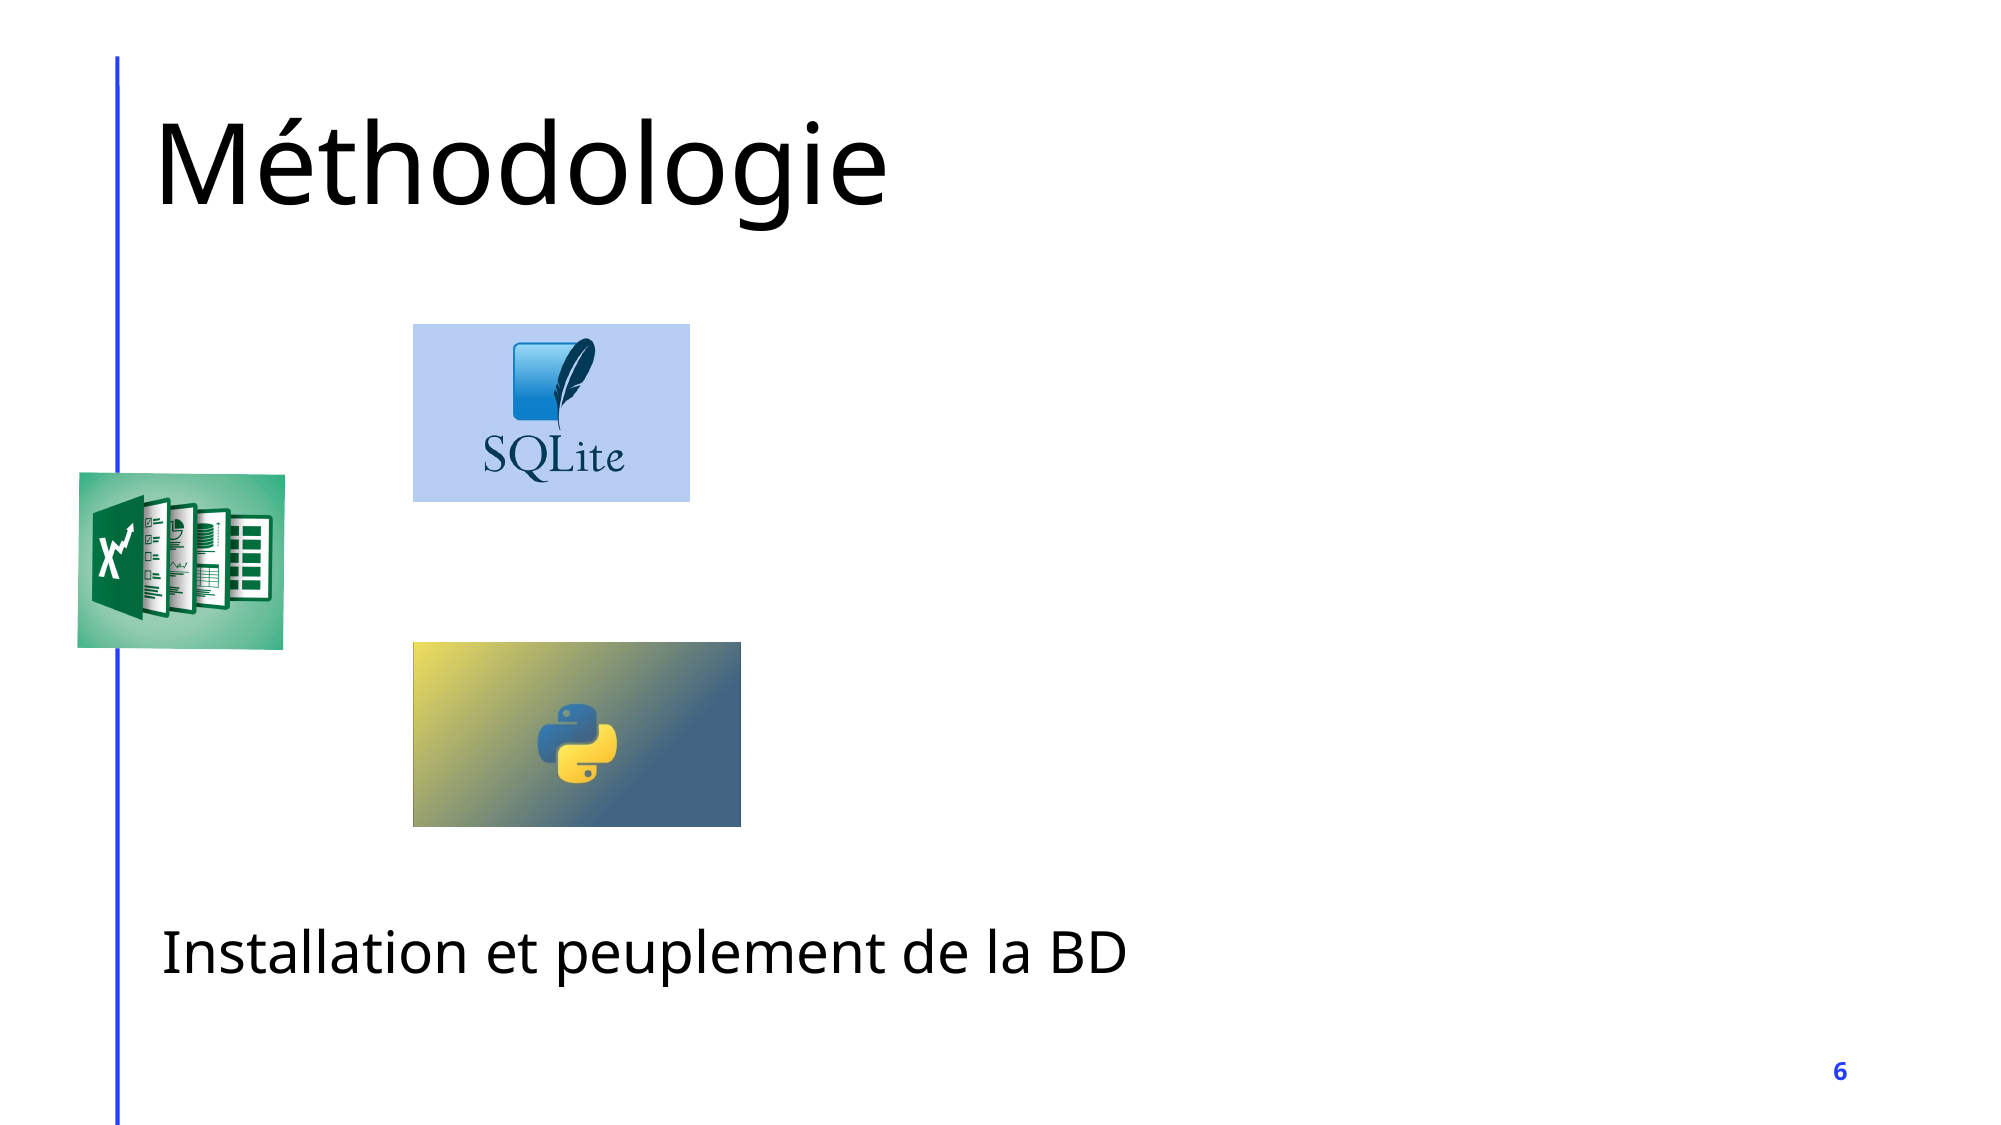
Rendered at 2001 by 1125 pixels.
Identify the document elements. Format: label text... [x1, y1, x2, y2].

picture [413, 642, 742, 828]
picture [78, 473, 285, 650]
slide_number 6 [1412, 1042, 1863, 1103]
text_box Installation et peuplement de la BD [147, 915, 1211, 1023]
title Méthodologie [137, 59, 1863, 278]
picture [413, 324, 690, 503]
